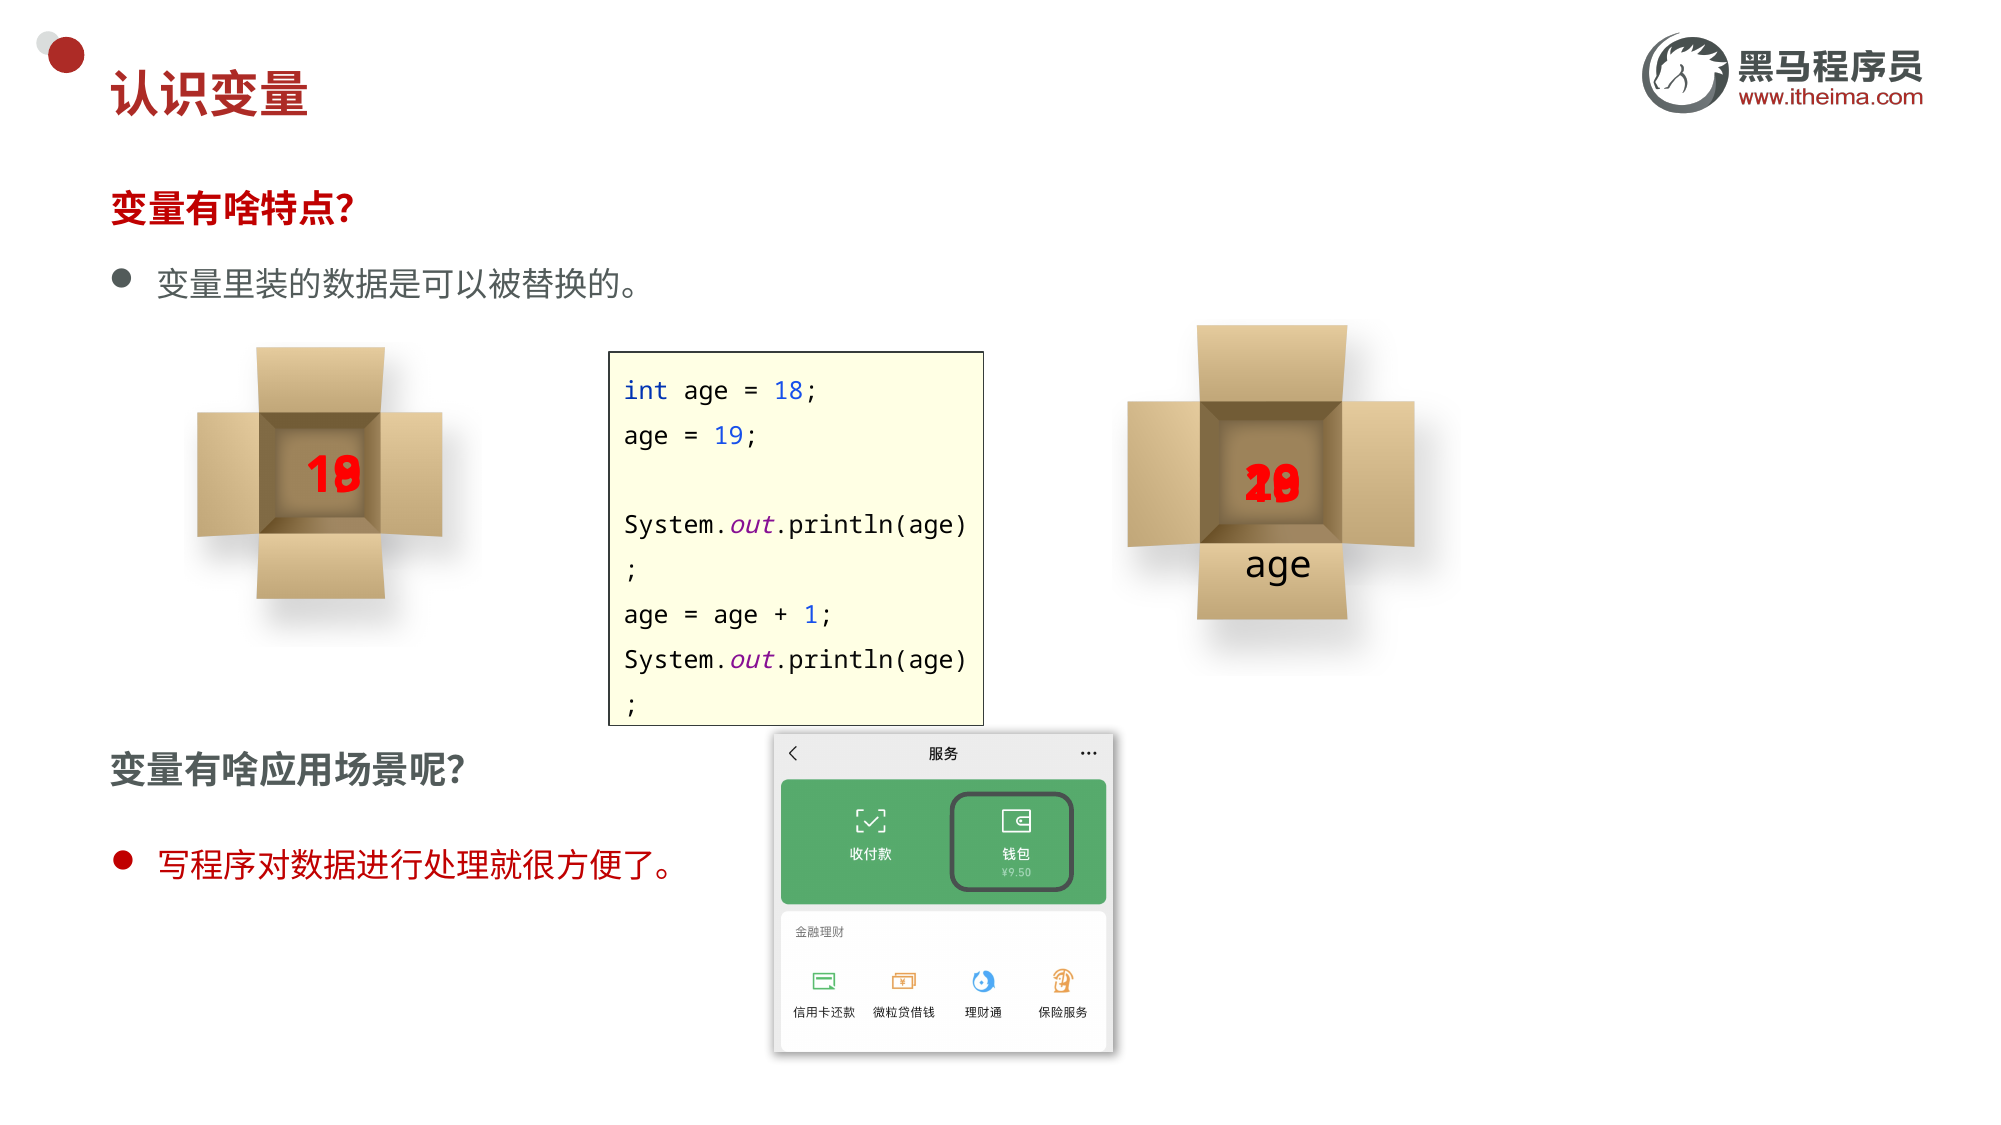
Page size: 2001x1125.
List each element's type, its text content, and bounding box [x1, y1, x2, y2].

picture [1633, 24, 1937, 125]
title 认识变量 [94, 55, 1858, 133]
text_box 写程序对数据进行处理就很方便了。 [95, 837, 765, 892]
picture [1112, 319, 1461, 676]
text_box 变量里装的数据是可以被替换的。 [94, 255, 696, 311]
text_box int age = 18; age = 19; System.out.println(age); age = age + 1; System.out.println(age); [608, 351, 984, 726]
text_box 变量有啥应用场景呢？ [94, 725, 608, 811]
text_box 变量有啥特点？ [95, 164, 393, 250]
picture [774, 734, 1113, 1052]
picture [184, 342, 482, 647]
